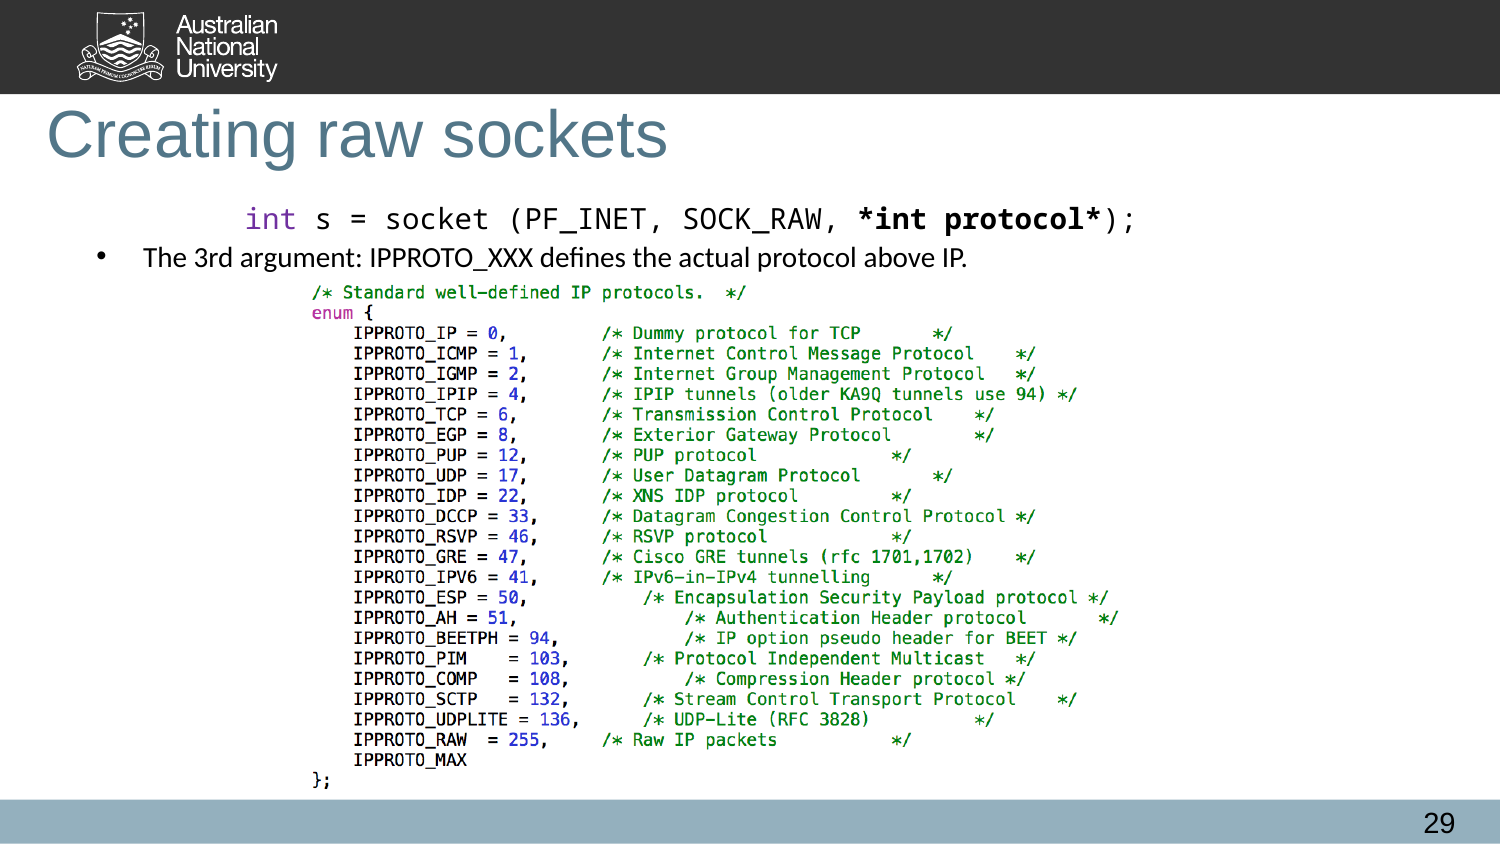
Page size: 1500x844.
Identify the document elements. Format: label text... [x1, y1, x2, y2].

text_box int s = socket (PF_INET, SOCK_RAW, *int protocol*); [45, 192, 1337, 247]
picture [301, 281, 1123, 798]
title Creating raw sockets [31, 94, 1471, 169]
slide_number 29 [1336, 796, 1471, 821]
text_box The 3rd argument: IPPROTO_XXX defines the actual protocol above IP. [81, 230, 1285, 281]
